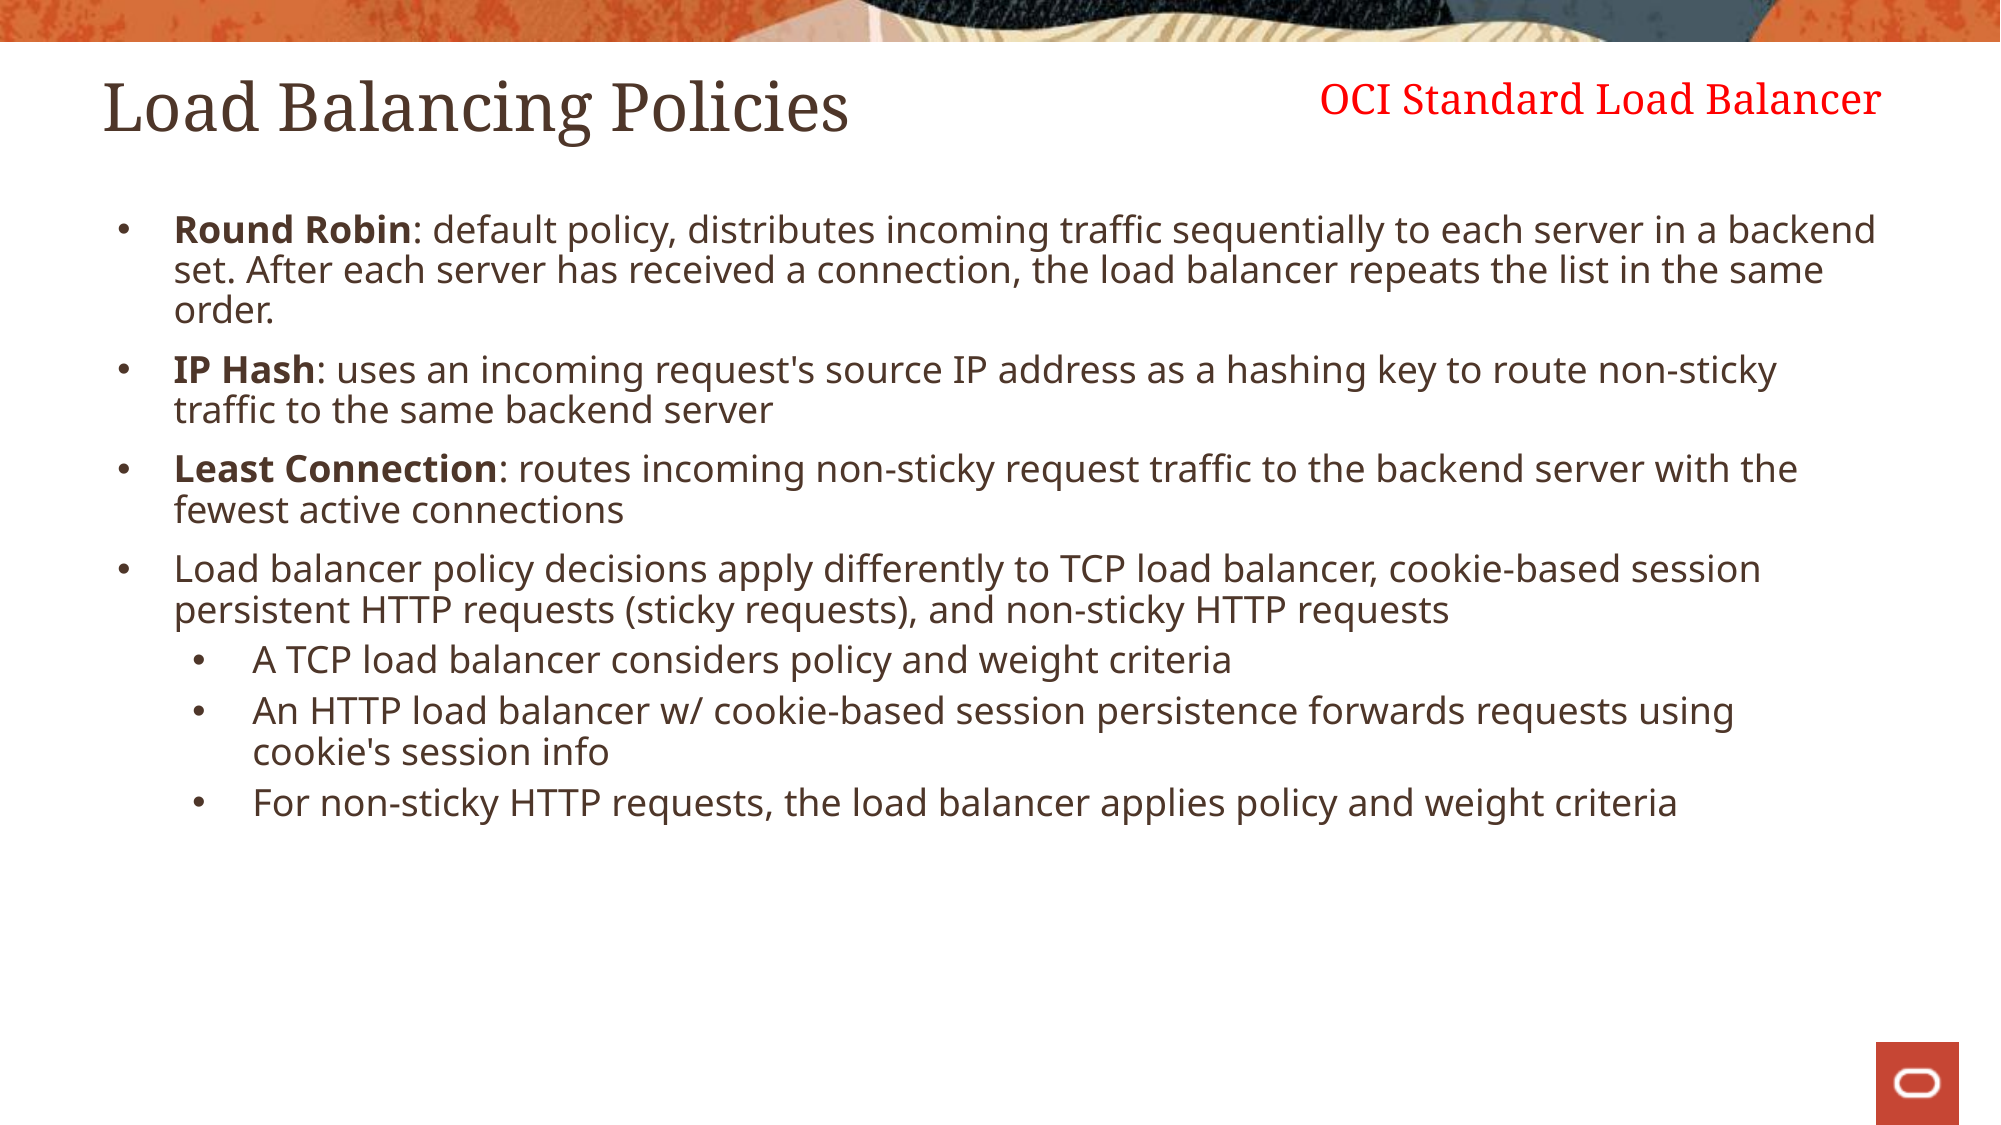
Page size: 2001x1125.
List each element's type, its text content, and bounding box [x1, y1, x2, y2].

picture [1876, 1042, 1959, 1125]
list Round Robin: default policy, distributes incoming traffic sequentially to each server in a backend set. After each server has received a connection, the load balancer repeats the list in the same order. IP Hash: uses an incoming request's source IP address as a hashing key to route non-sticky traffic to the same backend server Least Connection: routes incoming non-sticky request traffic to the backend server with the fewest active connections Load balancer policy decisions apply differently to TCP load balancer, cookie-based session persistent HTTP requests (sticky requests), and non-sticky HTTP requests A TCP load balancer considers policy and weight criteria An HTTP load balancer w/ cookie-based session persistence forwards requests using cookie's session info For non-sticky HTTP requests, the load balancer applies policy and weight criteria [102, 203, 1898, 843]
title Load Balancing Policies [102, 62, 1898, 157]
text_box OCI Standard Load Balancer [1319, 60, 1938, 142]
picture [0, 0, 2000, 42]
